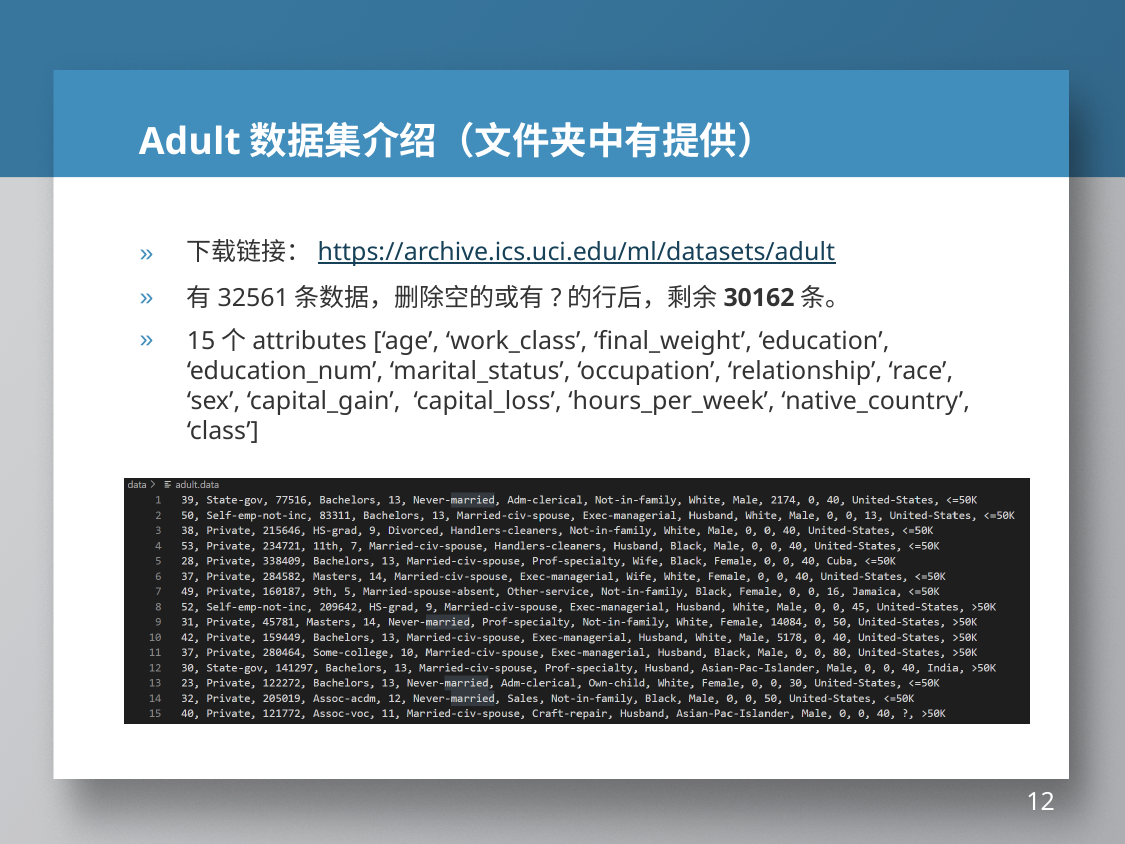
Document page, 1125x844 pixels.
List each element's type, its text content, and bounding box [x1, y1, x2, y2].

slide_number 12 [54, 787, 1071, 835]
picture [0, 0, 1125, 844]
list 下载链接：https://archive.ics.uci.edu/ml/datasets/adult 有32561条数据，删除空的或有?的行后，剩余30162条。 15个attributes [‘age’, ‘work_class’, ‘final_weight’, ‘education’, ‘education_num’, ‘marital_status’, ‘occupation’, ‘relationship’, ‘race’, ‘sex’, ‘capital_gain’, ‘capital_loss’, ‘hours_per_week’, ‘native_country’, ‘class’] [124, 178, 1002, 478]
title Adult数据集介绍（文件夹中有提供） [123, 70, 1002, 178]
